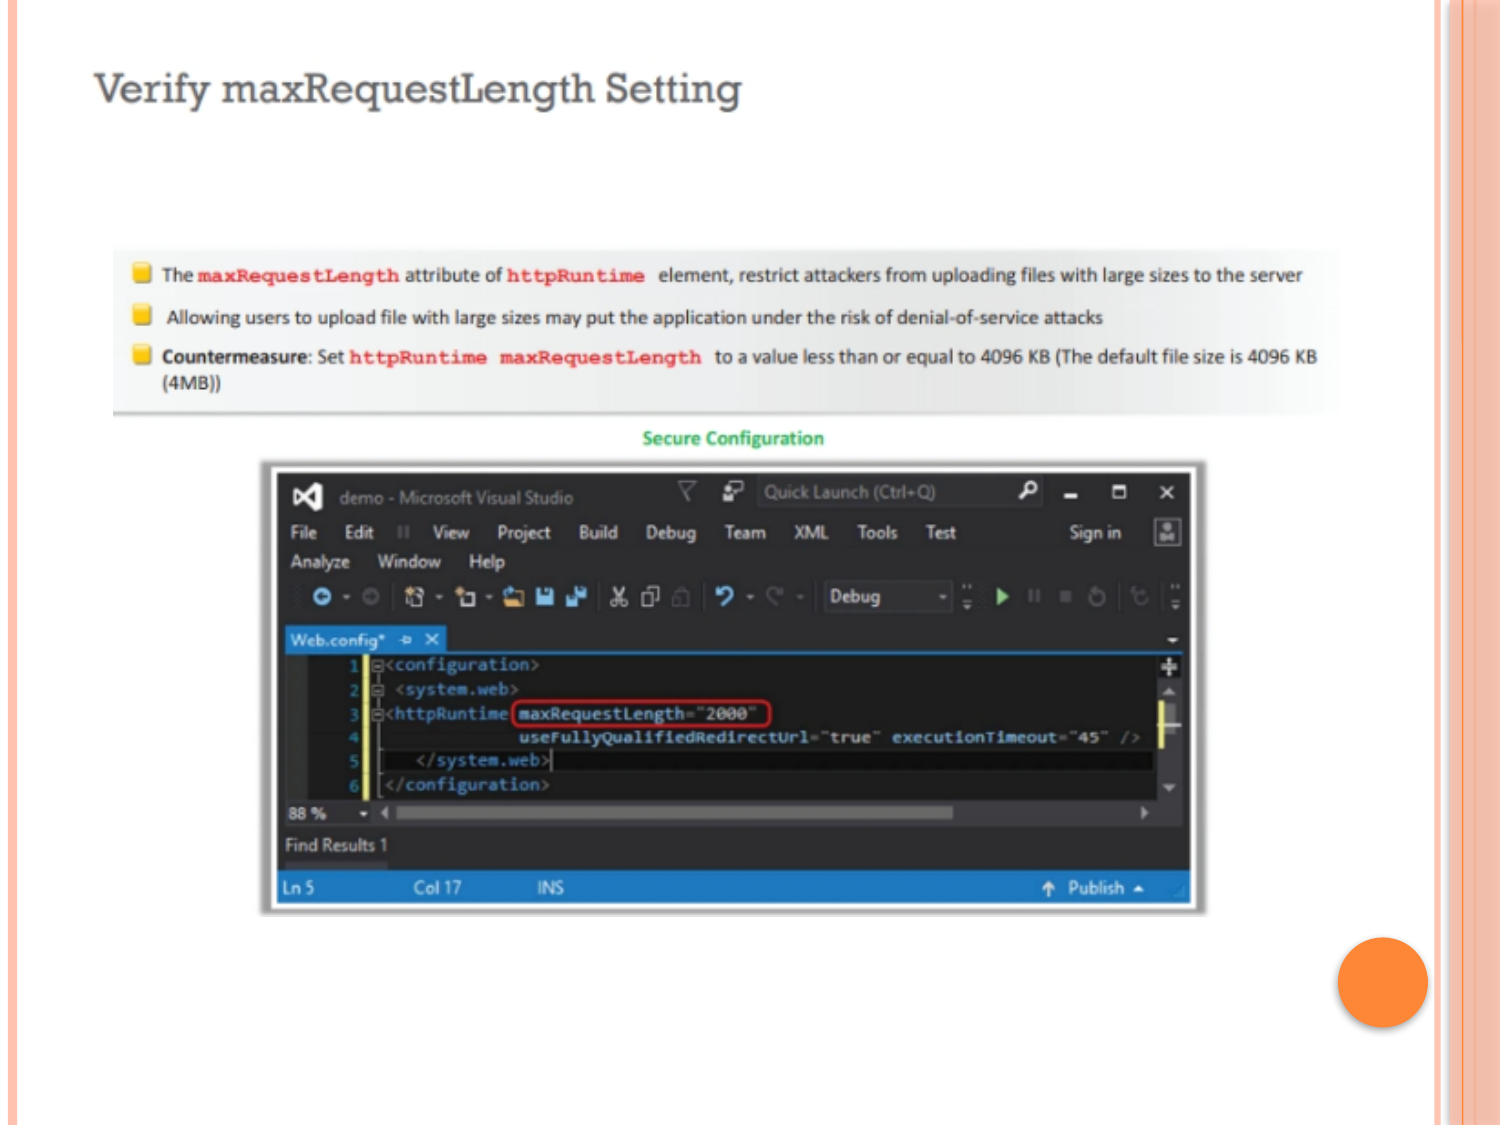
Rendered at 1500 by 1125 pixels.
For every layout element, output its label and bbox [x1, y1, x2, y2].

picture [76, 42, 763, 134]
picture [112, 233, 1342, 918]
